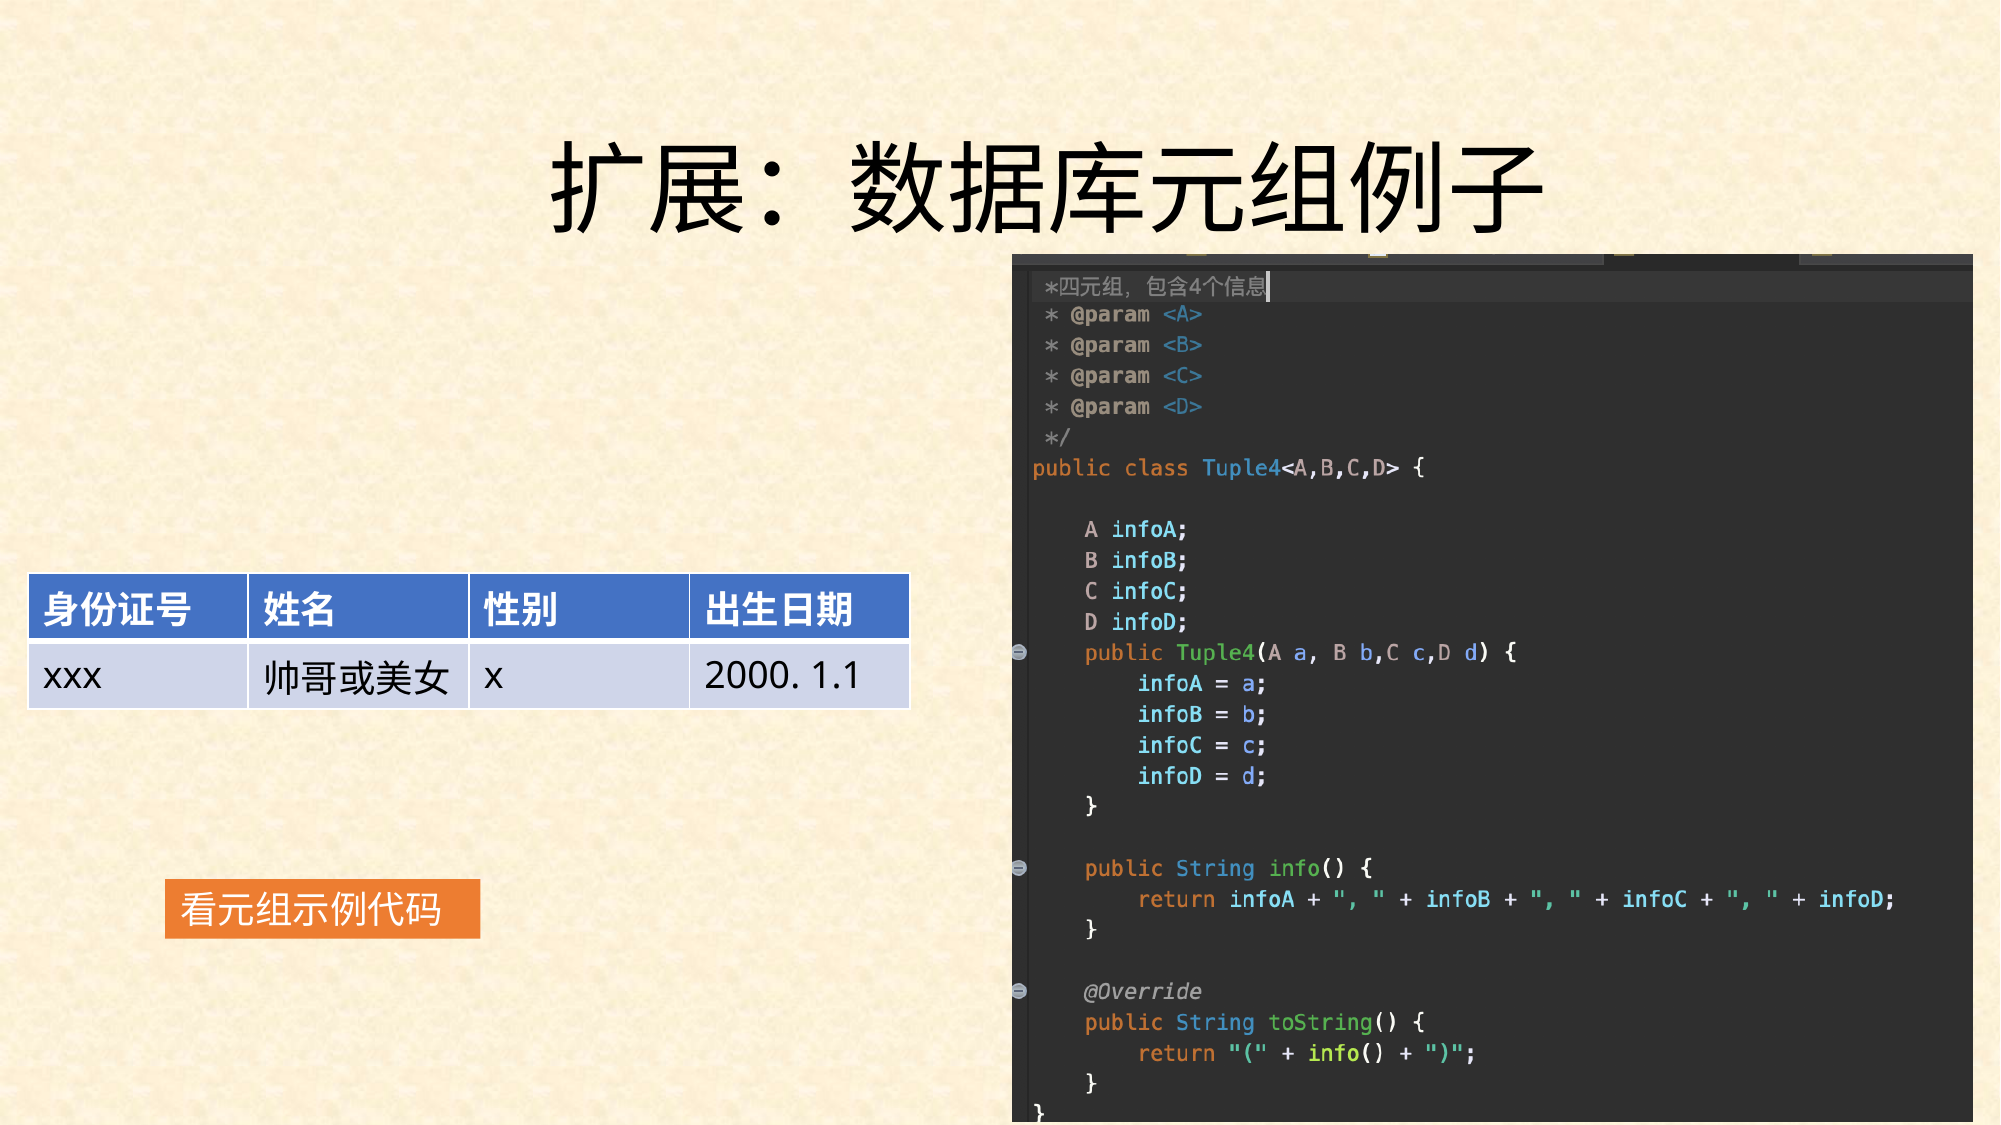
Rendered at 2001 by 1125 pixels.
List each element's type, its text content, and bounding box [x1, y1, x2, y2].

table_header 性别 [470, 574, 689, 638]
table_header 身份证号 [29, 574, 247, 638]
table_cell 2000. 1.1 [690, 644, 909, 708]
text_box 扩展：数据库元组例子 [413, 118, 1683, 253]
table_cell xxx [29, 644, 247, 708]
table_cell 帅哥或美女 [249, 644, 468, 708]
table_cell x [470, 644, 689, 708]
text_box 看元组示例代码 [165, 879, 481, 939]
picture [0, 0, 2001, 1125]
table_header 出生日期 [690, 574, 909, 638]
table_header 姓名 [249, 574, 468, 638]
